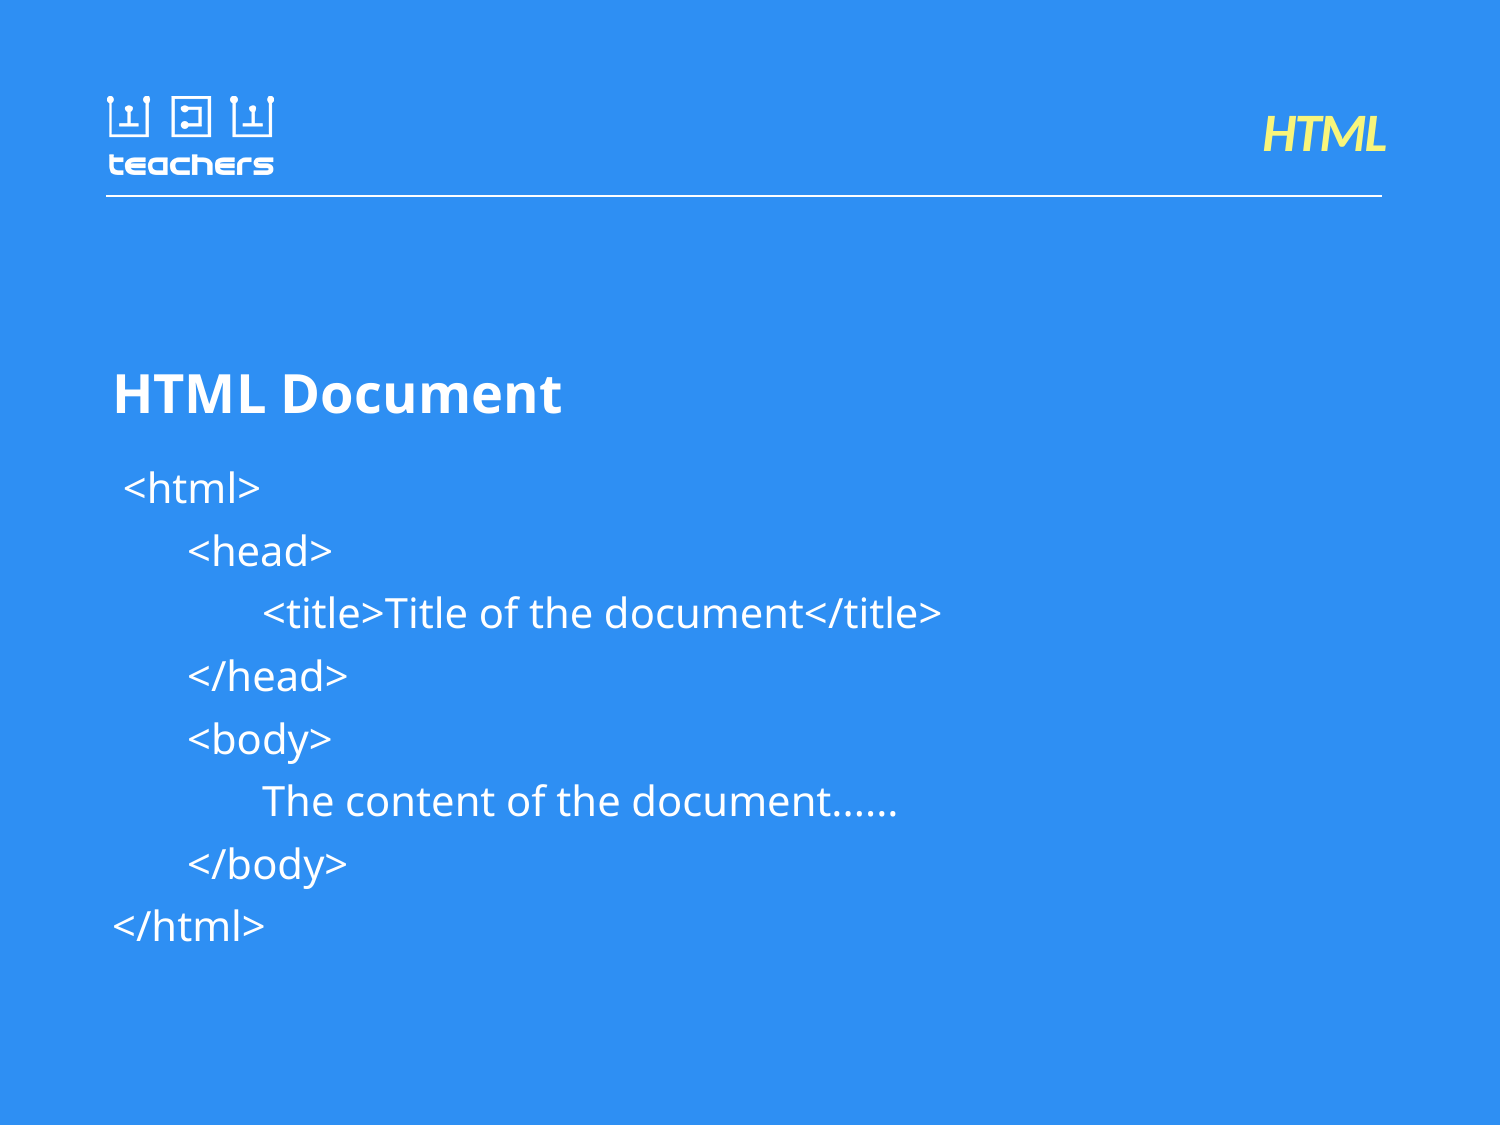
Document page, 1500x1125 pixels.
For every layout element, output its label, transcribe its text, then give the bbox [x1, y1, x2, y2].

list HTML [100, 81, 1388, 188]
text_box HTML Document <html> <head> <title>Title of the document</title> </head> <body> The content of the document...... </body> </html> [100, 348, 1400, 962]
picture [100, 86, 279, 182]
